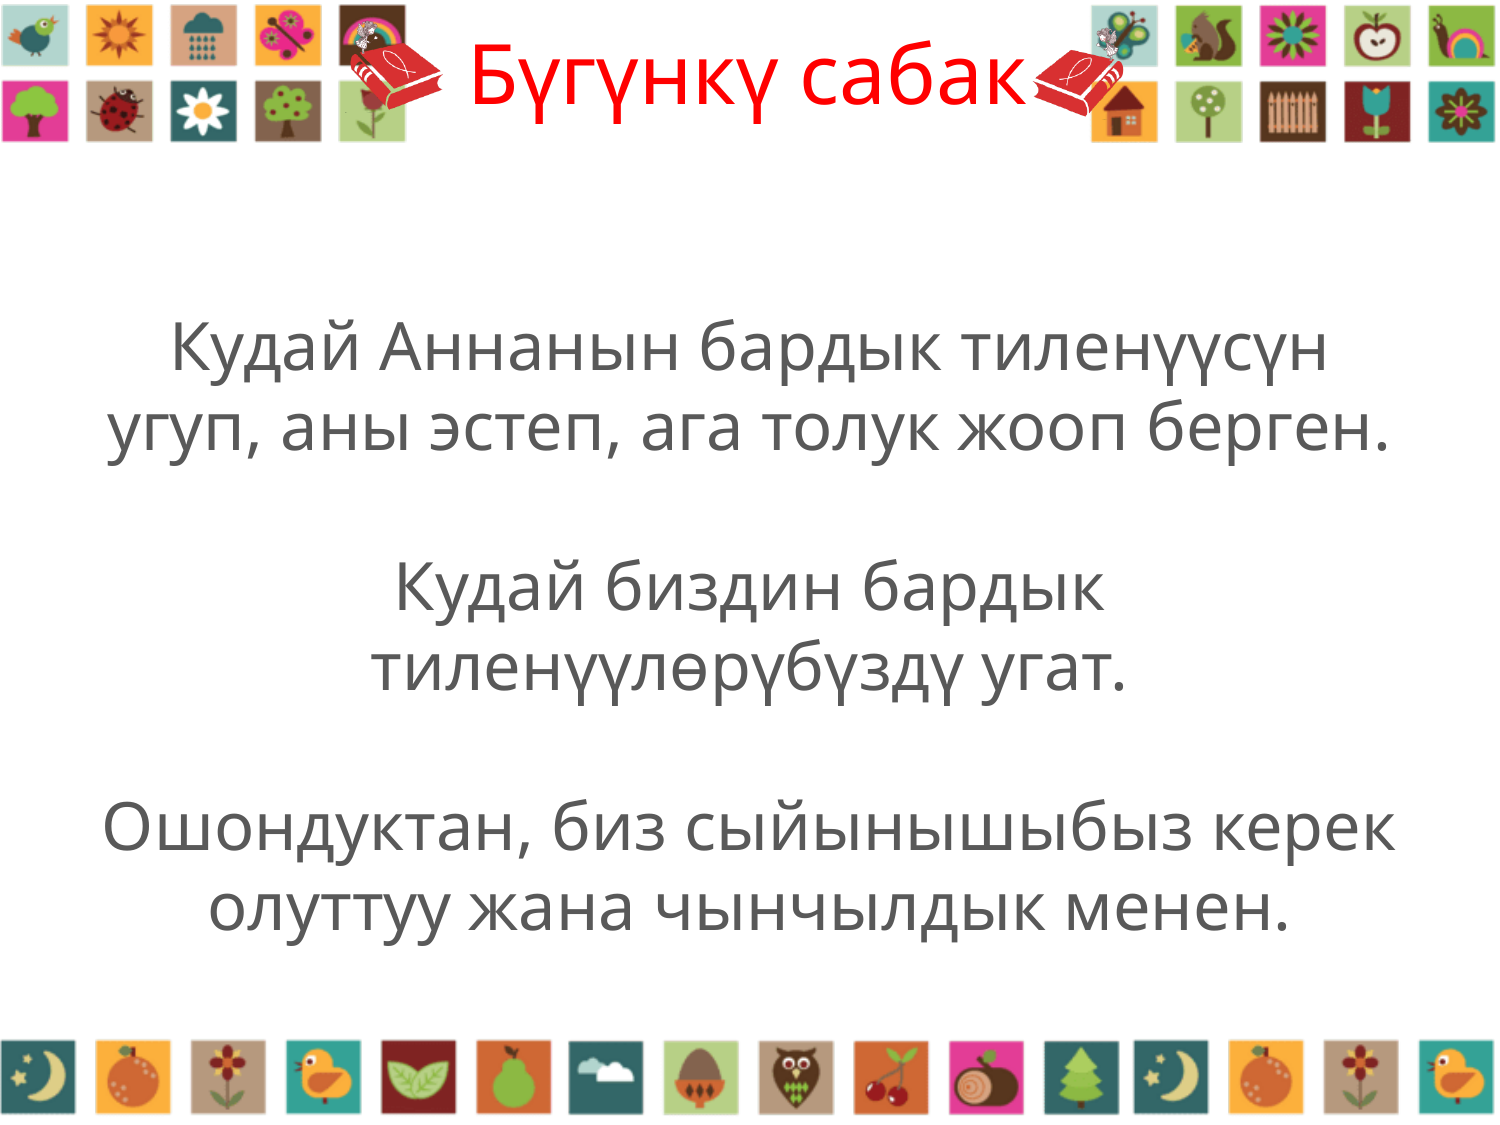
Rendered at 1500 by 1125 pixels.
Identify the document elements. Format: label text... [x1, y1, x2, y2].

picture [0, 3, 475, 150]
picture [1001, 3, 1500, 150]
text_box Кудай Аннанын бардык тиленүүсүн угуп, аны эстеп, ага толук жооп берген. Кудай биздин бардык тиленүүлөрүбүздү угат. Ошондуктан, биз сыйынышыбыз керек олуттуу жана чынчылдык менен. [76, 296, 1424, 952]
text_box Бүгүнкү сабак [425, 13, 1077, 129]
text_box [0, 1028, 1500, 1118]
